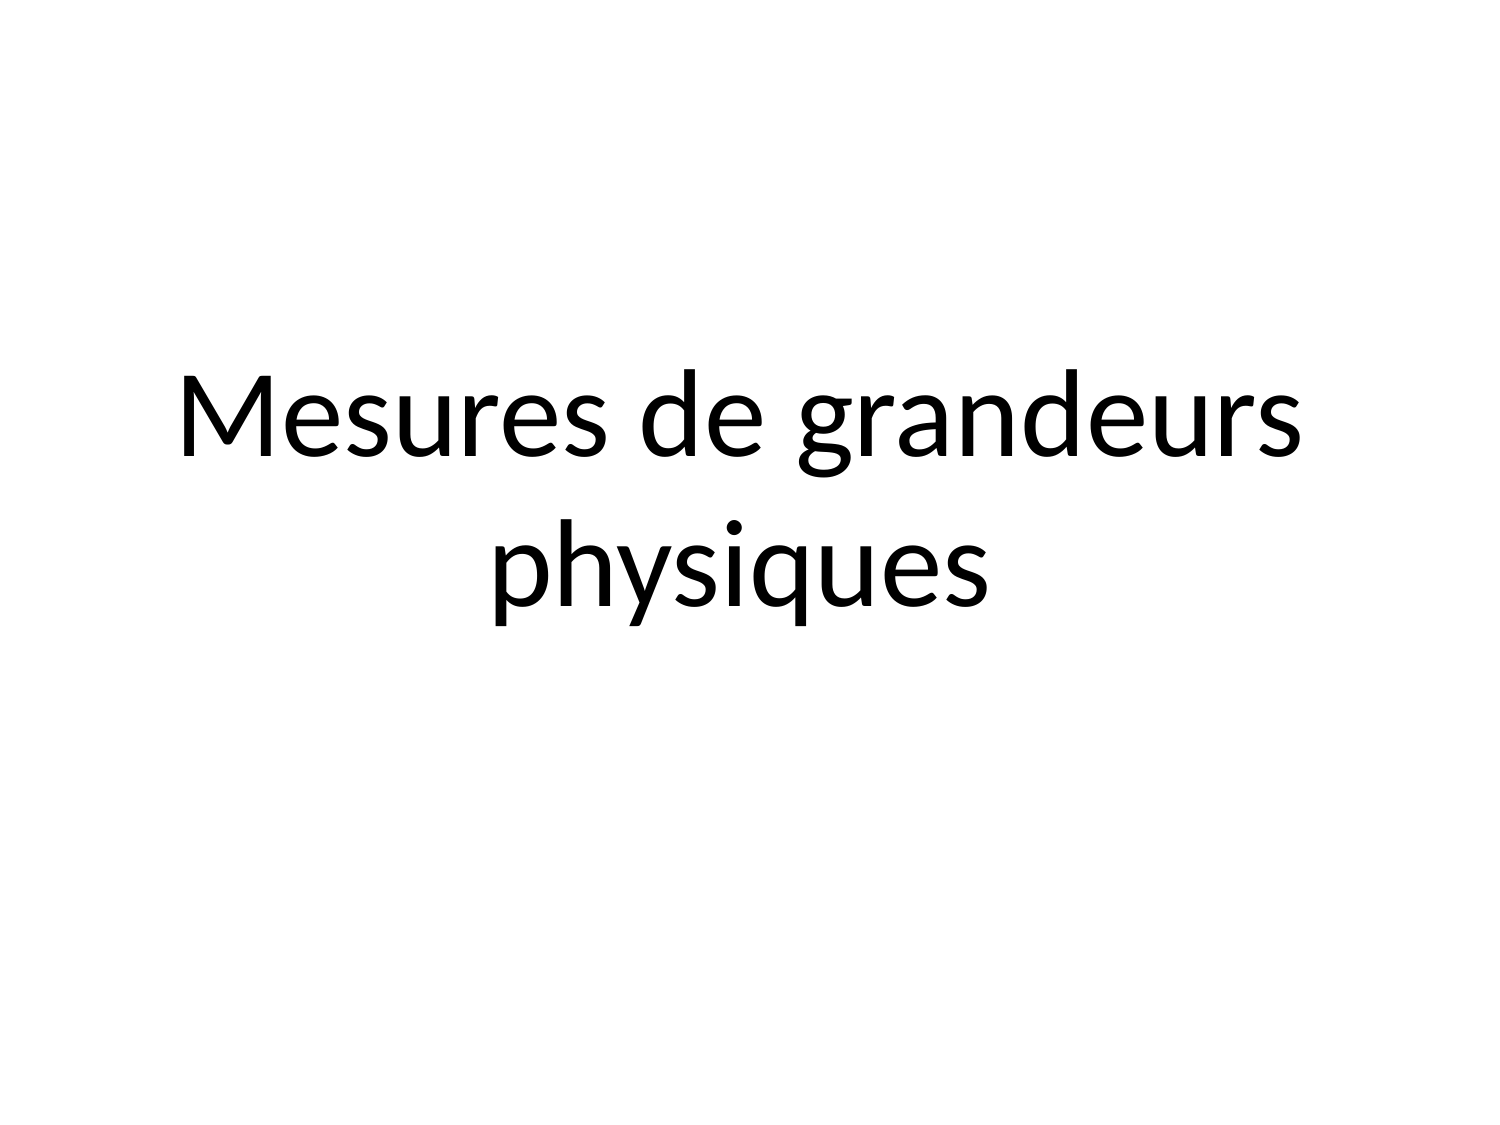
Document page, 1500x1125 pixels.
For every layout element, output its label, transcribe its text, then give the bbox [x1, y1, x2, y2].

title Mesures de grandeurs physiques [41, 326, 1439, 787]
